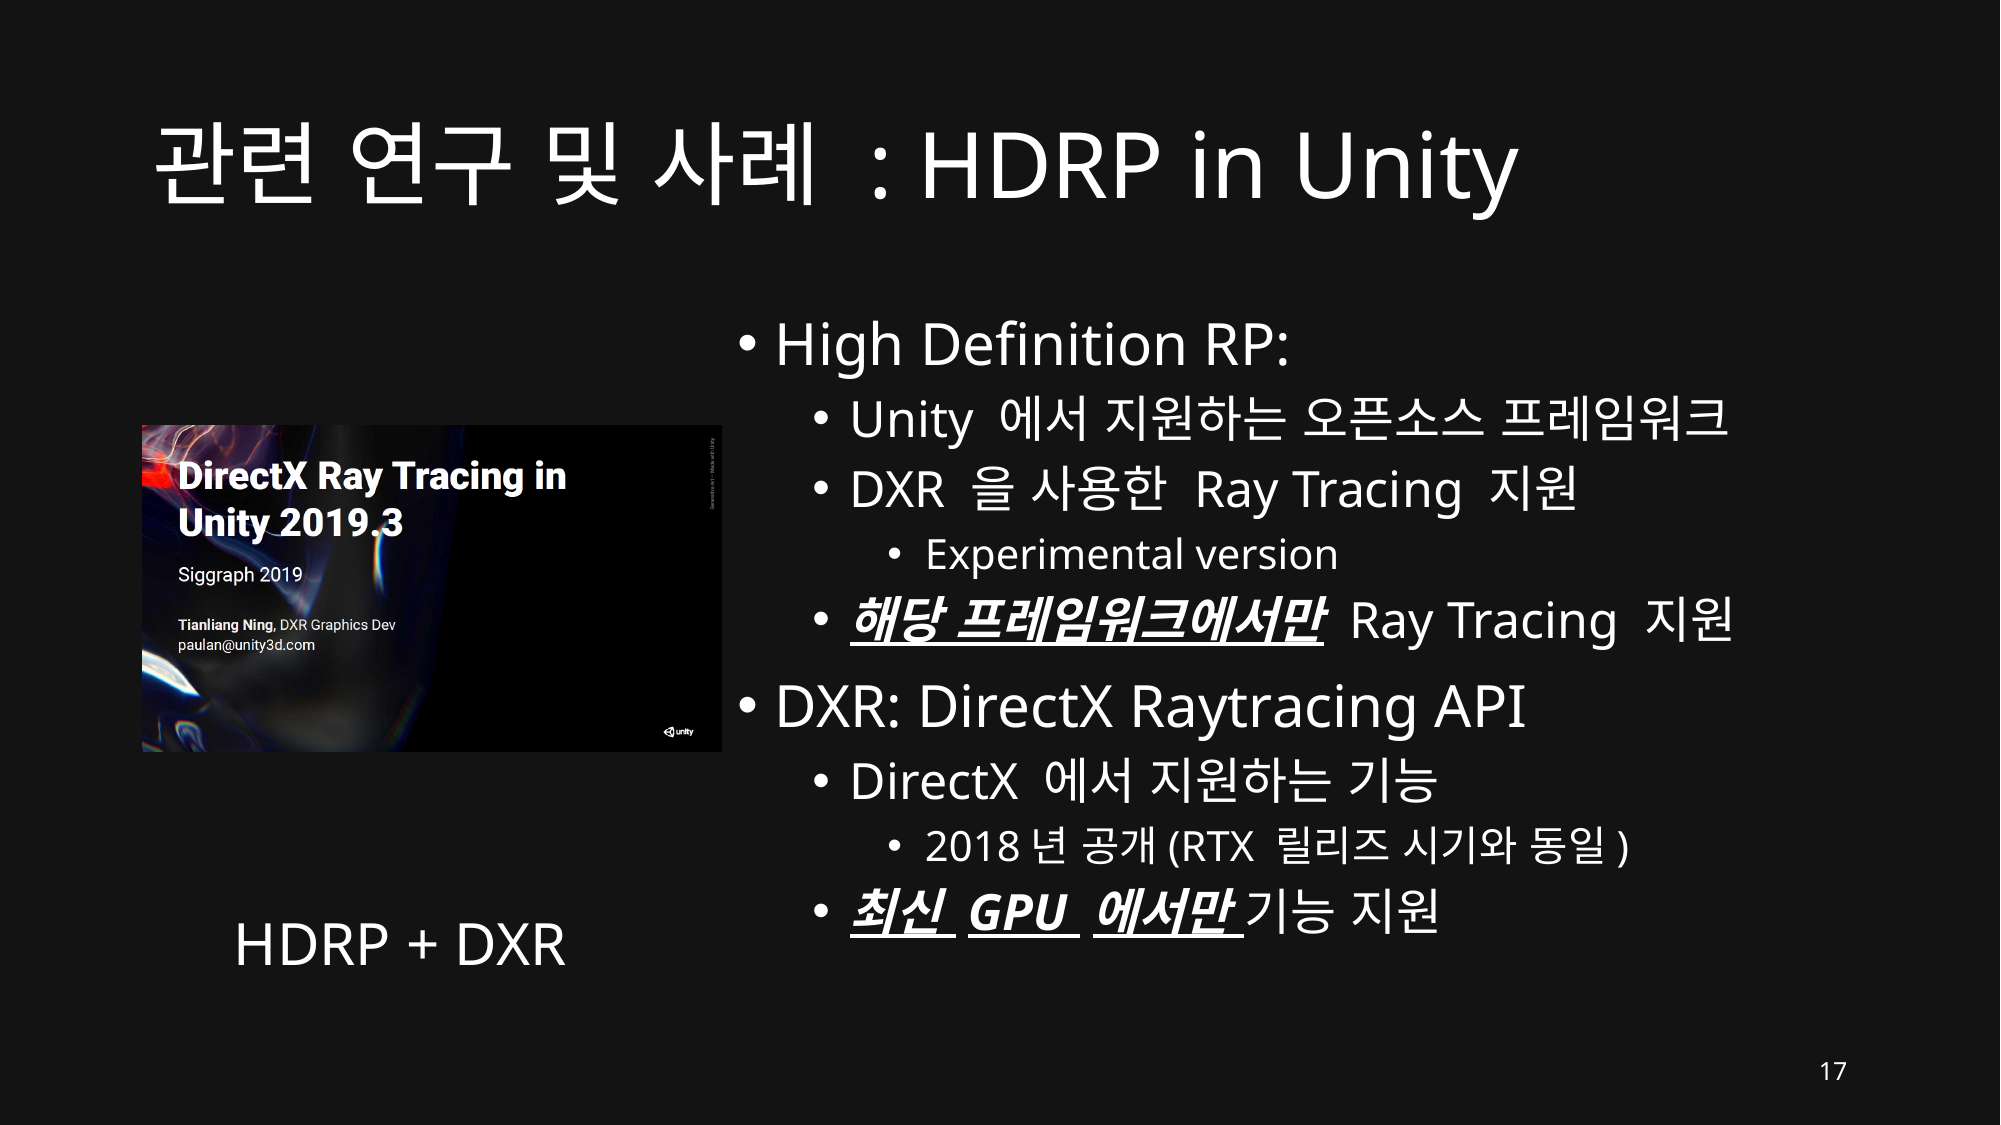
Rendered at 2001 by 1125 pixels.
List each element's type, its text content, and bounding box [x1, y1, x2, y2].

list High Definition RP: Unity 에서 지원하는 오픈소스 프레임워크 DXR 을 사용한 Ray Tracing 지원 Experimental version 해당 프레임워크에서만 Ray Tracing 지원 DXR: DirectX Raytracing API DirectX 에서 지원하는 기능 2018년 공개(RTX 릴리즈 시기와 동일) 최신 GPU 에서만 기능 지원 [722, 299, 1863, 1014]
picture [141, 425, 722, 752]
text_box HDRP + DXR [128, 899, 672, 985]
title 관련 연구 및 사례 : HDRP in Unity [137, 59, 1863, 278]
slide_number 17 [1412, 1042, 1863, 1103]
